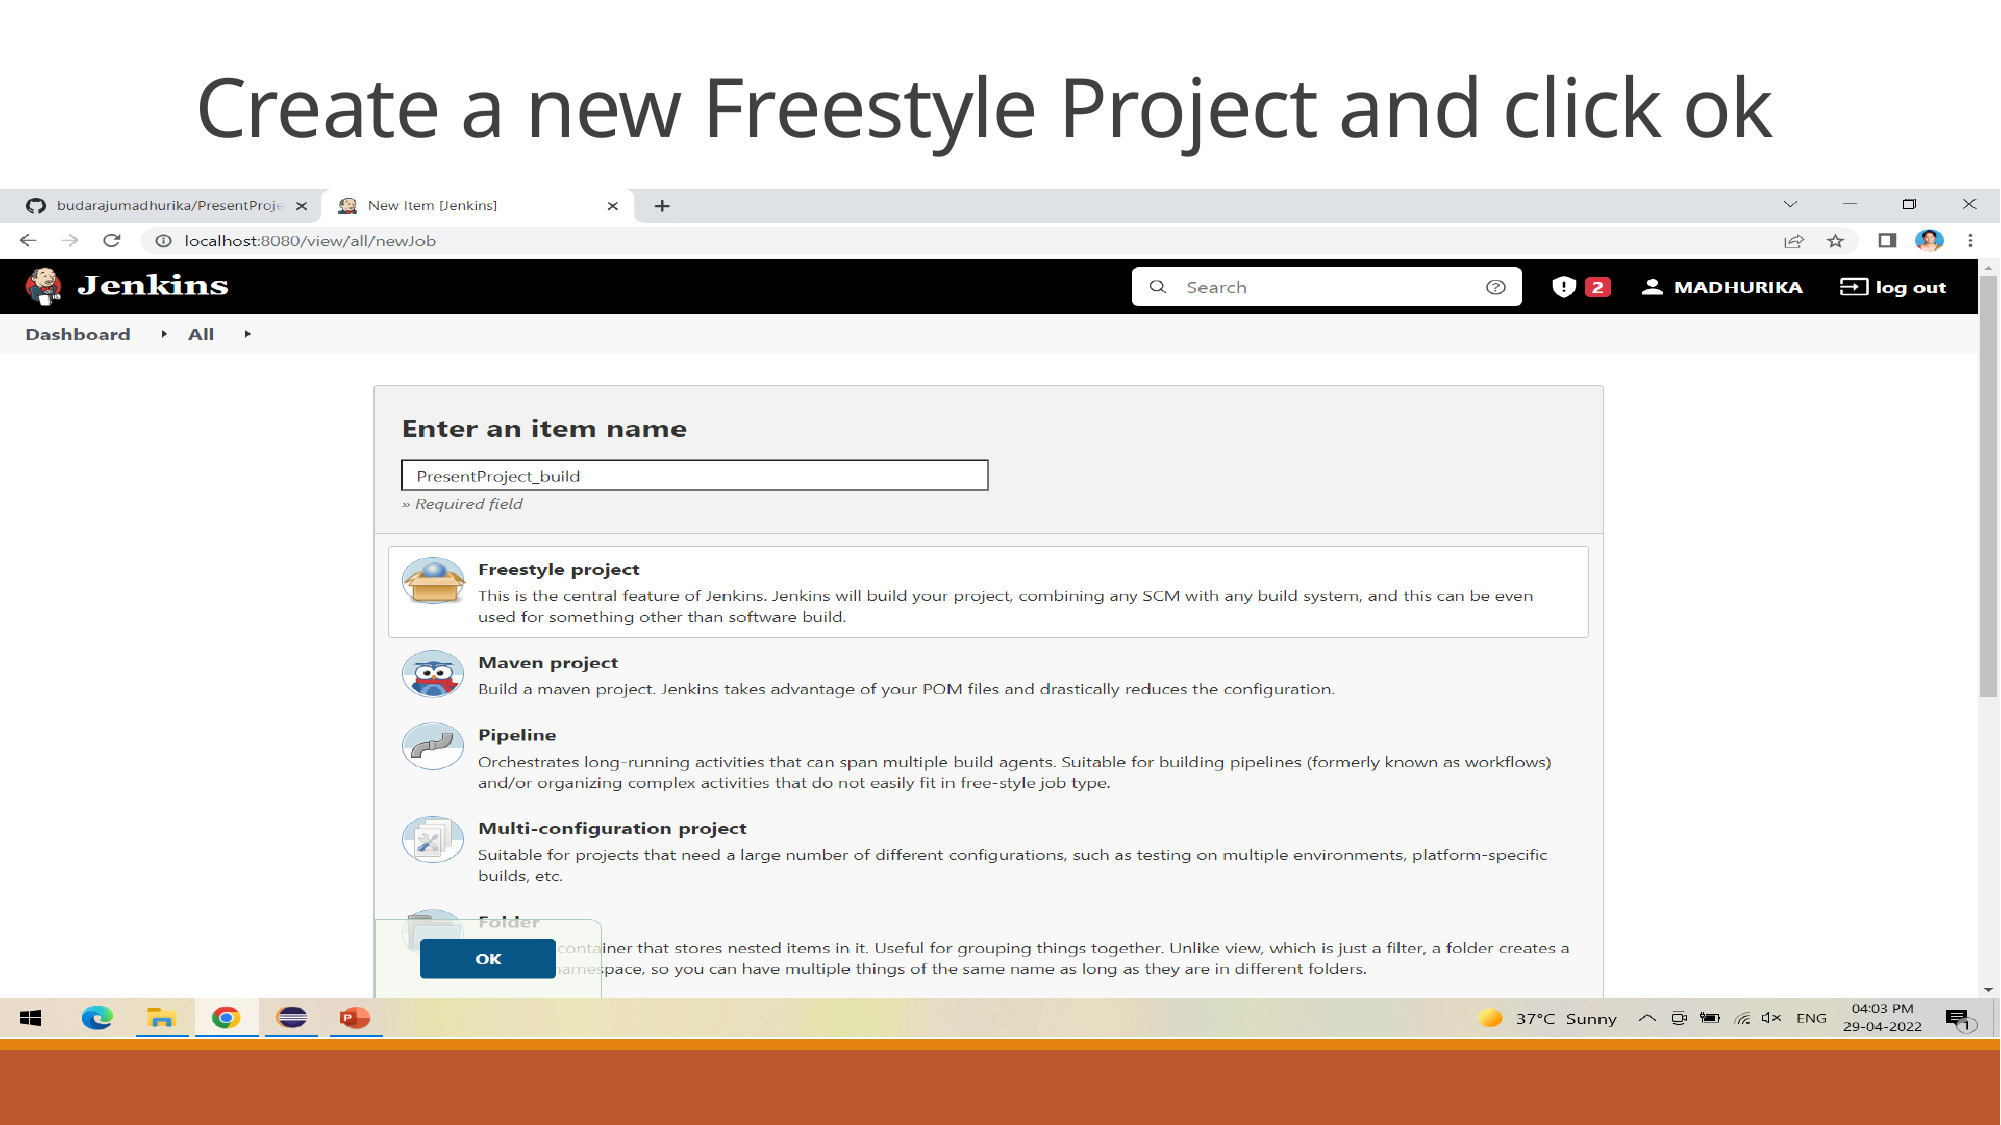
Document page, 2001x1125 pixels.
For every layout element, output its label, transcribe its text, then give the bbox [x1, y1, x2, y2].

title Create a new Freestyle Project and click ok [180, 47, 1830, 163]
picture [0, 188, 2000, 1038]
